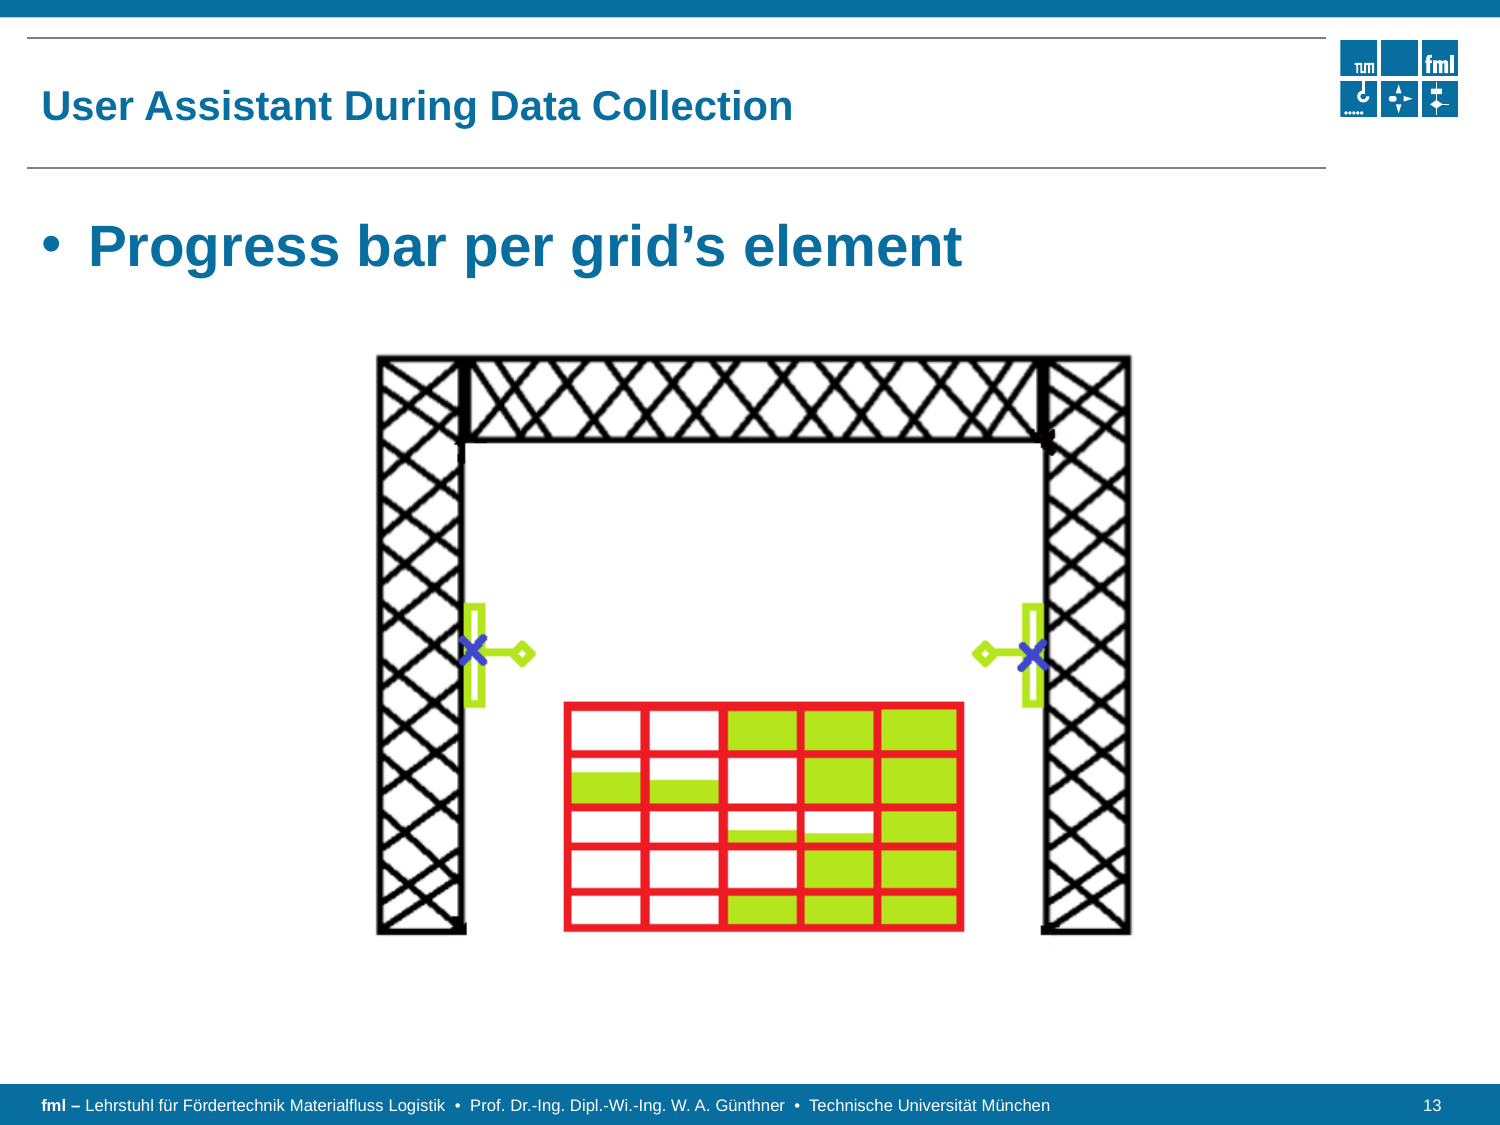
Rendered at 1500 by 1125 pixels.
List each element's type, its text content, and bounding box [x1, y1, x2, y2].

picture [345, 337, 1171, 976]
list Progress bar per grid’s element [41, 208, 1475, 1063]
title User Assistant During Data Collection [41, 38, 1319, 169]
